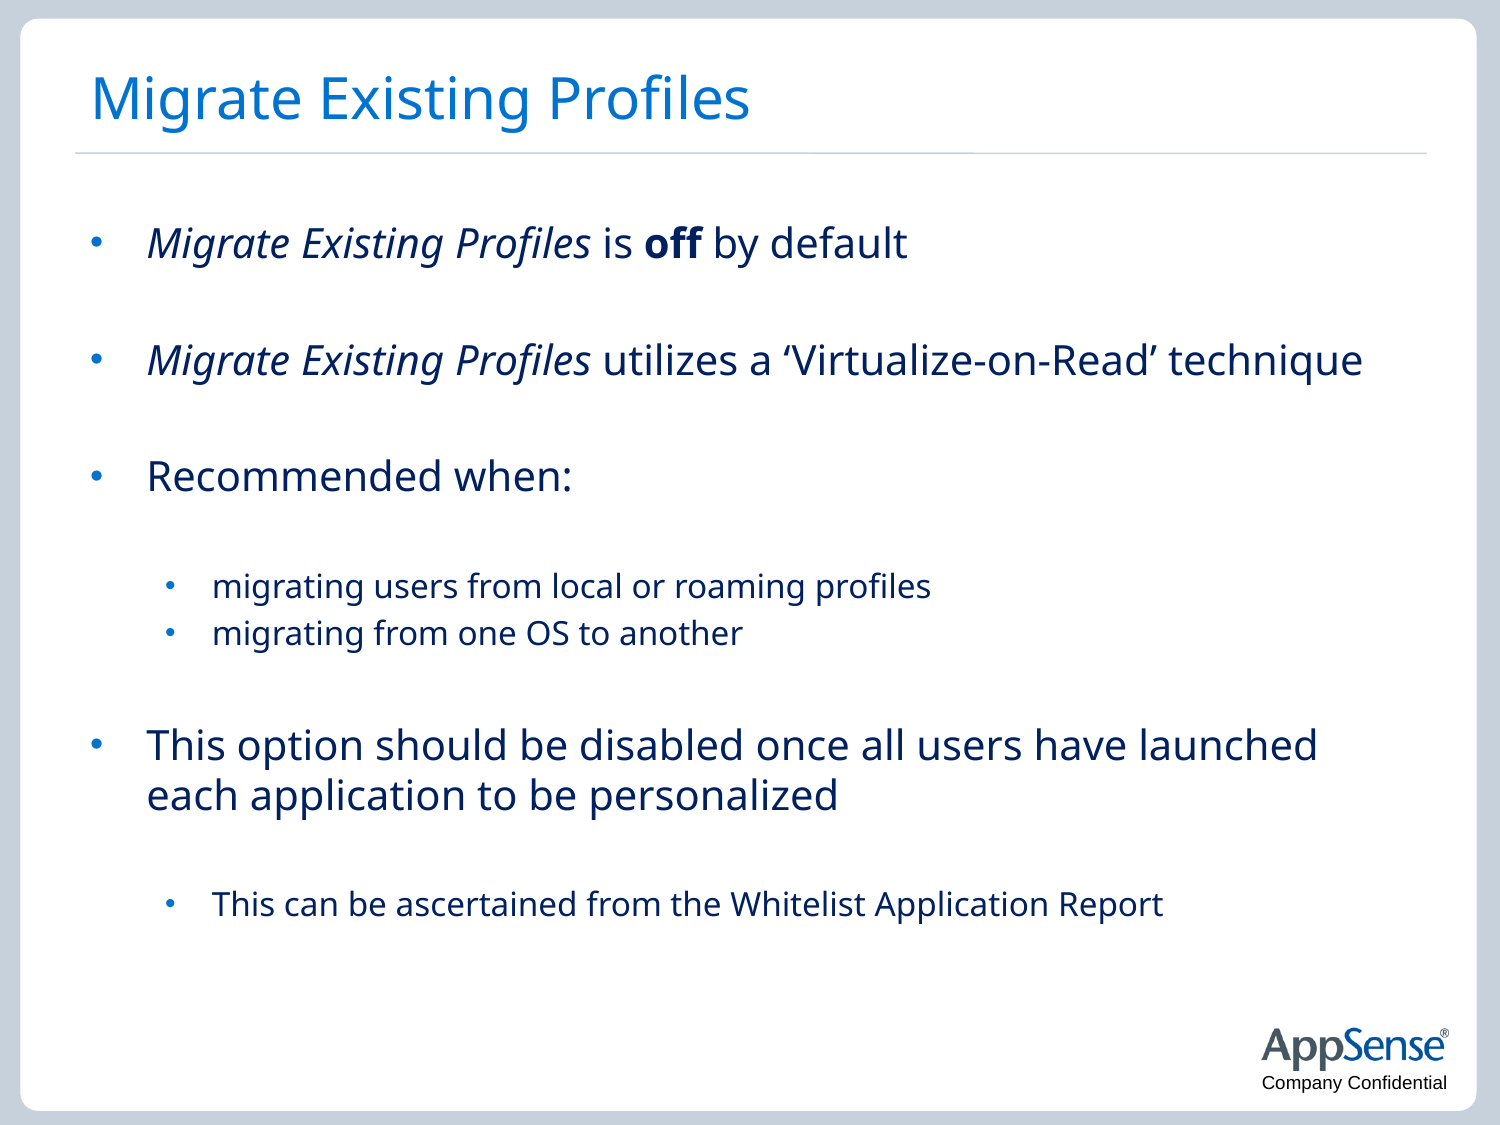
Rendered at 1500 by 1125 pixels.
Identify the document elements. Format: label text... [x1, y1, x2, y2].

picture [1261, 1027, 1449, 1071]
list Migrate Existing Profiles is off by default Migrate Existing Profiles utilizes a ‘Virtualize-on-Read’ technique Recommended when: migrating users from local or roaming profiles migrating from one OS to another This option should be disabled once all users have launched each application to be personalized This can be ascertained from the Whitelist Application Report [74, 209, 1426, 1006]
title Migrate Existing Profiles [74, 44, 1426, 148]
